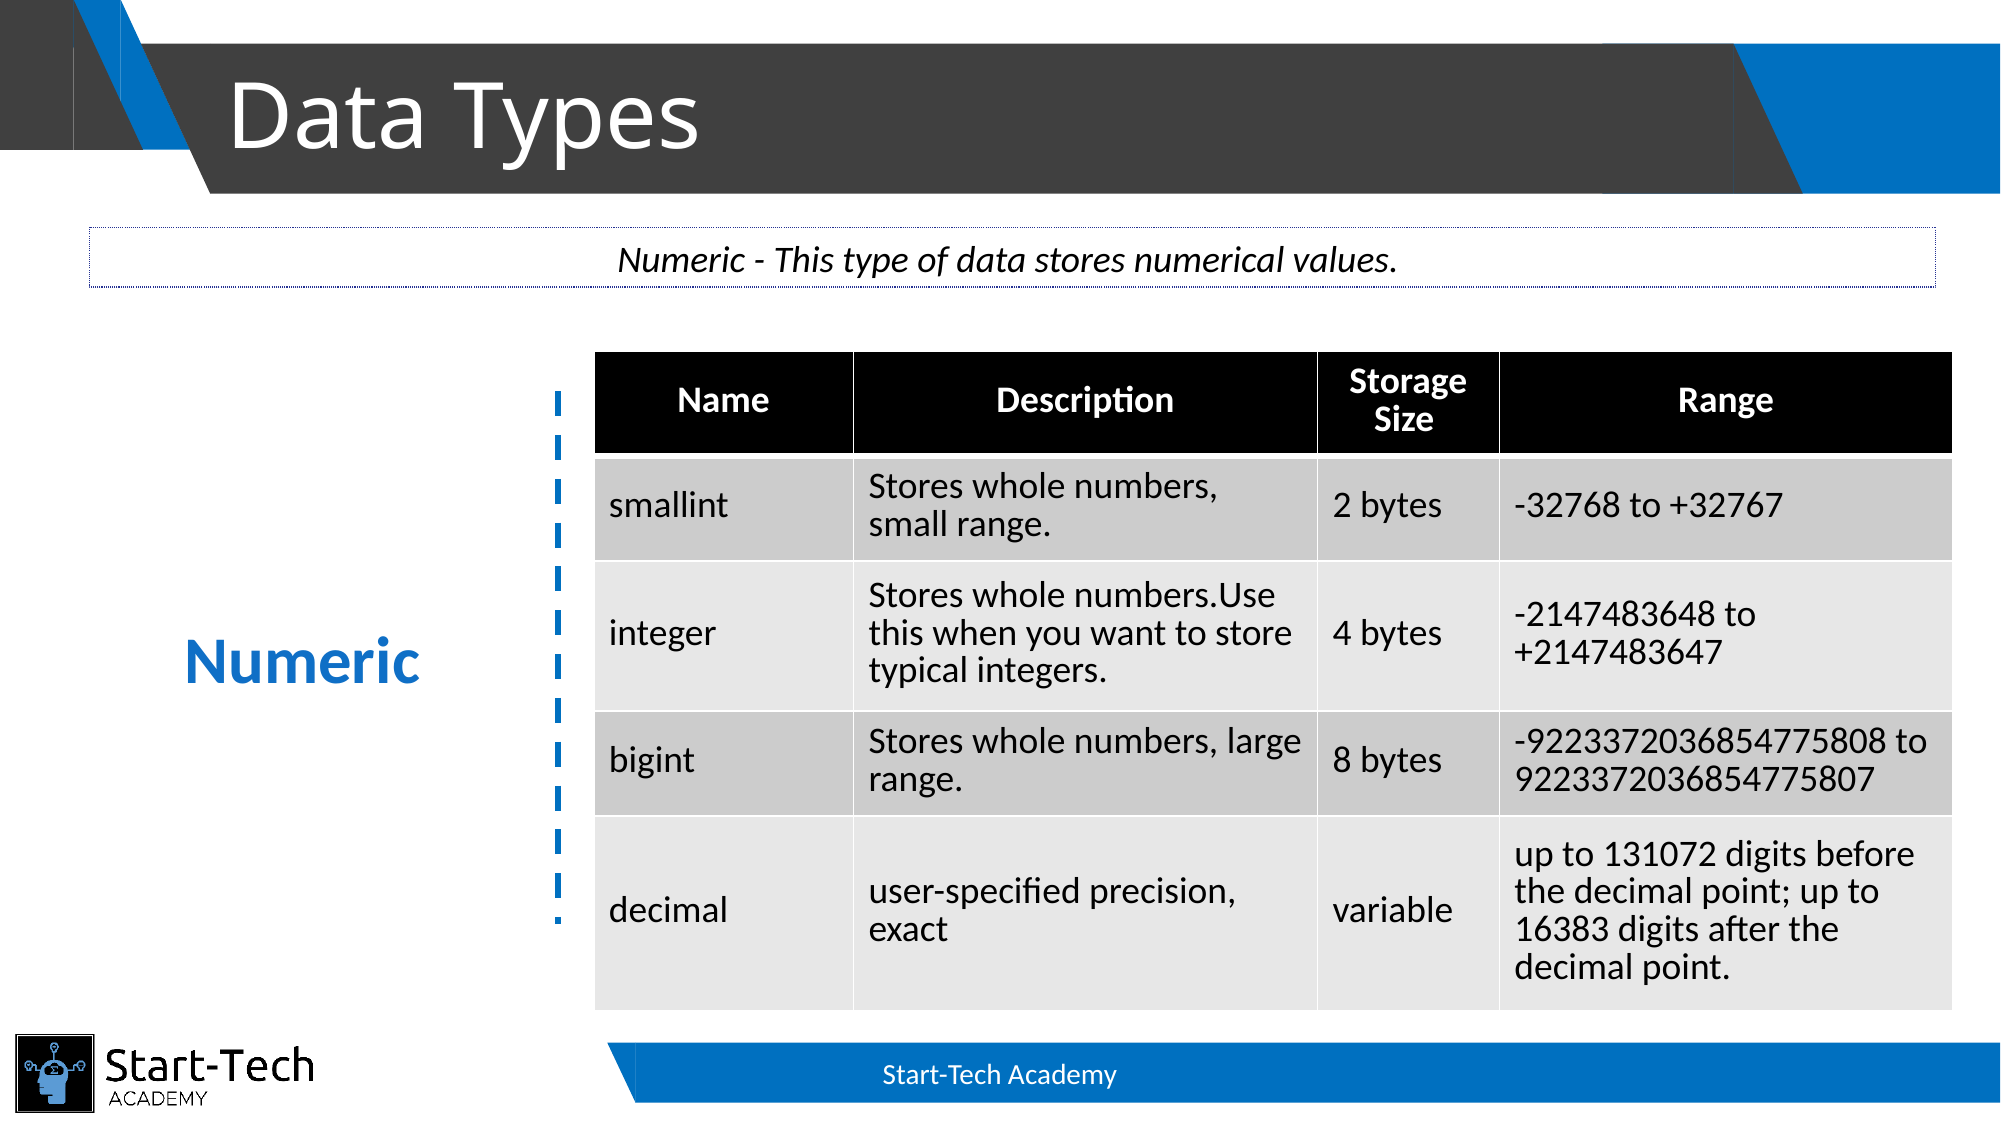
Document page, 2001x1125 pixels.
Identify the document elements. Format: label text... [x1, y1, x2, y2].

table_cell Stores whole numbers, large range. [854, 712, 1317, 815]
table_cell decimal [595, 817, 853, 1010]
table_header Name [595, 352, 853, 453]
table_cell bigint [595, 712, 853, 815]
table_cell 2 bytes [1318, 459, 1499, 560]
table_cell Stores whole numbers.Use this when you want to store typical integers. [854, 562, 1317, 710]
table_cell variable [1318, 817, 1499, 1010]
text_box Numeric - This type of data stores numerical values. [89, 227, 1936, 288]
table_header Storage Size [1318, 352, 1499, 453]
table_cell smallint [595, 459, 853, 560]
table_cell -2147483648 to +2147483647 [1500, 562, 1952, 710]
table_cell 8 bytes [1318, 712, 1499, 815]
table_cell 4 bytes [1318, 562, 1499, 710]
table_header Description [854, 352, 1317, 453]
table_cell user-specified precision, exact [854, 817, 1317, 1010]
table_cell integer [595, 562, 853, 710]
footer Start-Tech Academy [662, 1042, 1338, 1103]
table_cell -32768 to +32767 [1500, 459, 1952, 560]
table_cell Stores whole numbers, small range. [854, 459, 1317, 560]
table_header Range [1500, 352, 1952, 453]
title Data Types [211, 9, 1734, 227]
text_box Numeric [47, 609, 557, 705]
table_cell up to 131072 digits before the decimal point; up to 16383 digits after the decimal point. [1500, 817, 1952, 1010]
table_cell -9223372036854775808 to 9223372036854775807 [1500, 712, 1952, 815]
picture [5, 1023, 333, 1123]
